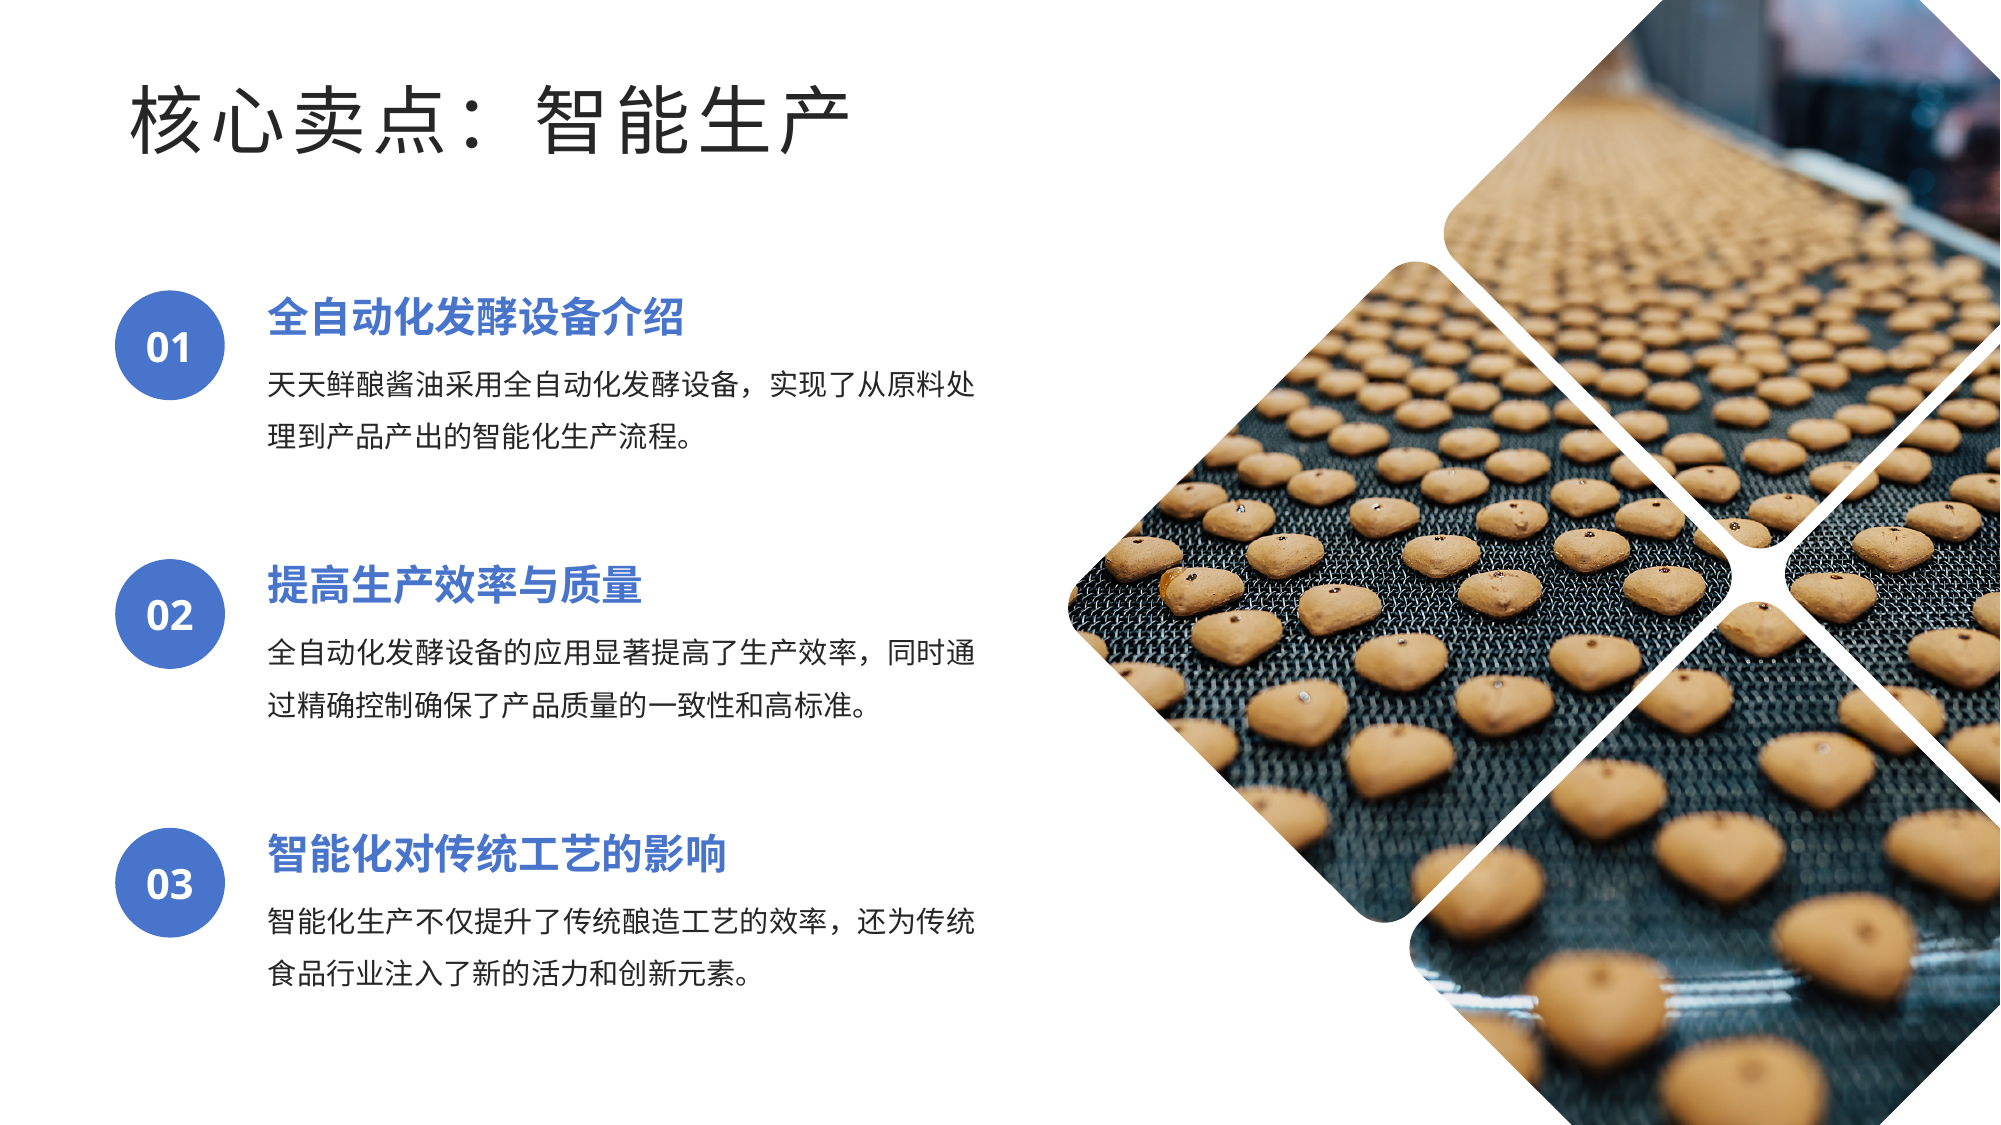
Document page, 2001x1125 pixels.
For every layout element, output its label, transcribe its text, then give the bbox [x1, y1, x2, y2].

text_box 智能化对传统工艺的影响 [267, 817, 977, 878]
text_box 天天鲜酿酱油采用全自动化发酵设备，实现了从原料处理到产品产出的智能化生产流程。 [267, 348, 977, 504]
text_box 提高生产效率与质量 [267, 548, 977, 610]
text_box 全自动化发酵设备介绍 [267, 279, 977, 341]
text_box 智能化生产不仅提升了传统酿造工艺的效率，还为传统食品行业注入了新的活力和创新元素。 [267, 885, 977, 1042]
text_box 全自动化发酵设备的应用显著提高了生产效率，同时通过精确控制确保了产品质量的一致性和高标准。 [267, 616, 977, 773]
title 核心卖点：智能生产 [114, 59, 1067, 178]
text_box 02 [114, 558, 226, 670]
text_box 03 [114, 826, 226, 939]
text_box 01 [113, 289, 226, 402]
picture [1067, 0, 2000, 1125]
